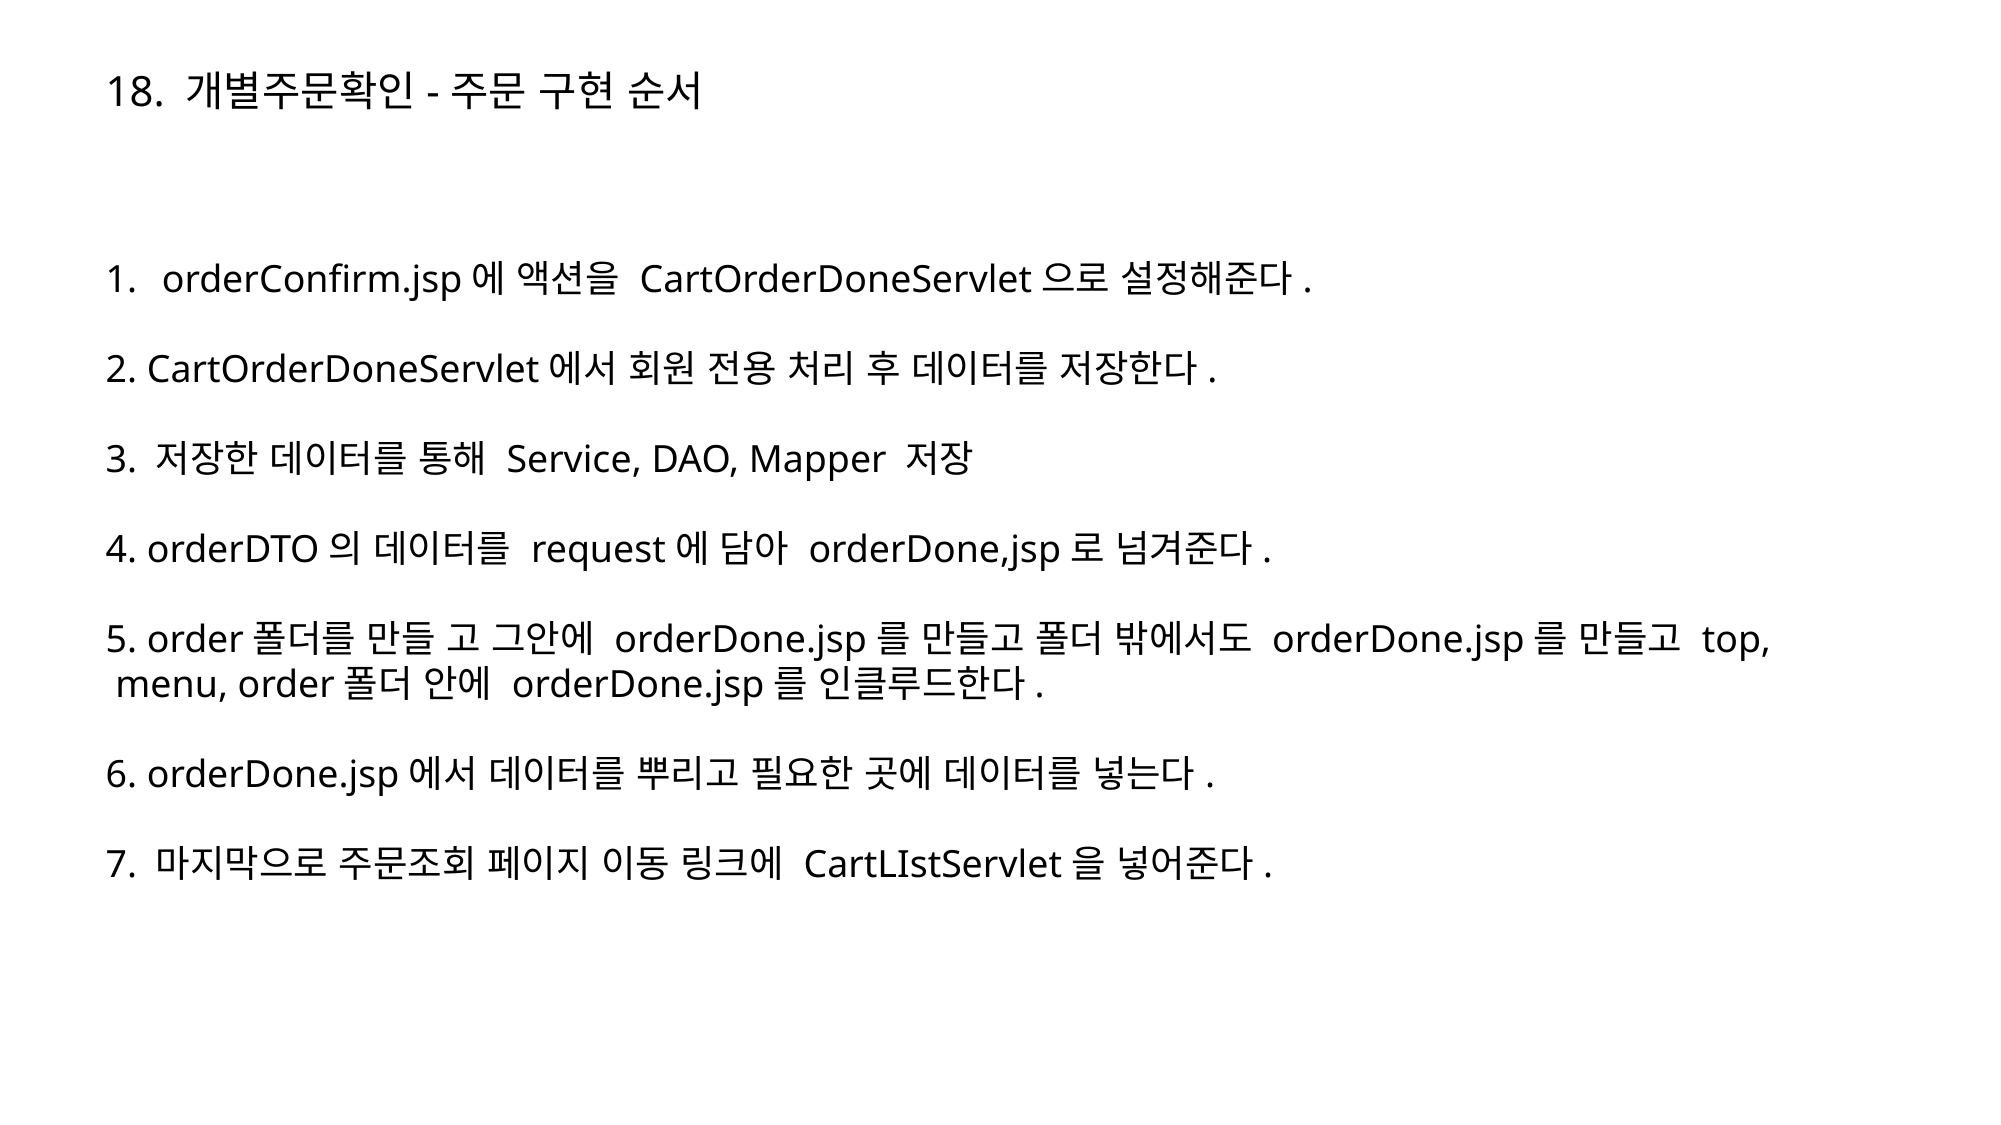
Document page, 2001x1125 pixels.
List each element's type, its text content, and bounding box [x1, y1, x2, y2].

text_box 18. 개별주문확인-주문 구현 순서 orderConfirm.jsp에 액션을 CartOrderDoneServlet으로 설정해준다. 2. CartOrderDoneServlet에서 회원 전용 처리 후 데이터를 저장한다. 3. 저장한 데이터를 통해 Service, DAO, Mapper 저장 4. orderDTO의 데이터를 request에 담아 orderDone,jsp로 넘겨준다. 5. order폴더를 만들 고 그안에 orderDone.jsp를 만들고 폴더 밖에서도 orderDone.jsp를 만들고 top, menu, order폴더 안에 orderDone.jsp를 인클루드한다. 6. orderDone.jsp에서 데이터를 뿌리고 필요한 곳에 데이터를 넣는다. 7. 마지막으로 주문조회 페이지 이동 링크에 CartLIstServlet을 넣어준다. [90, 57, 1860, 892]
